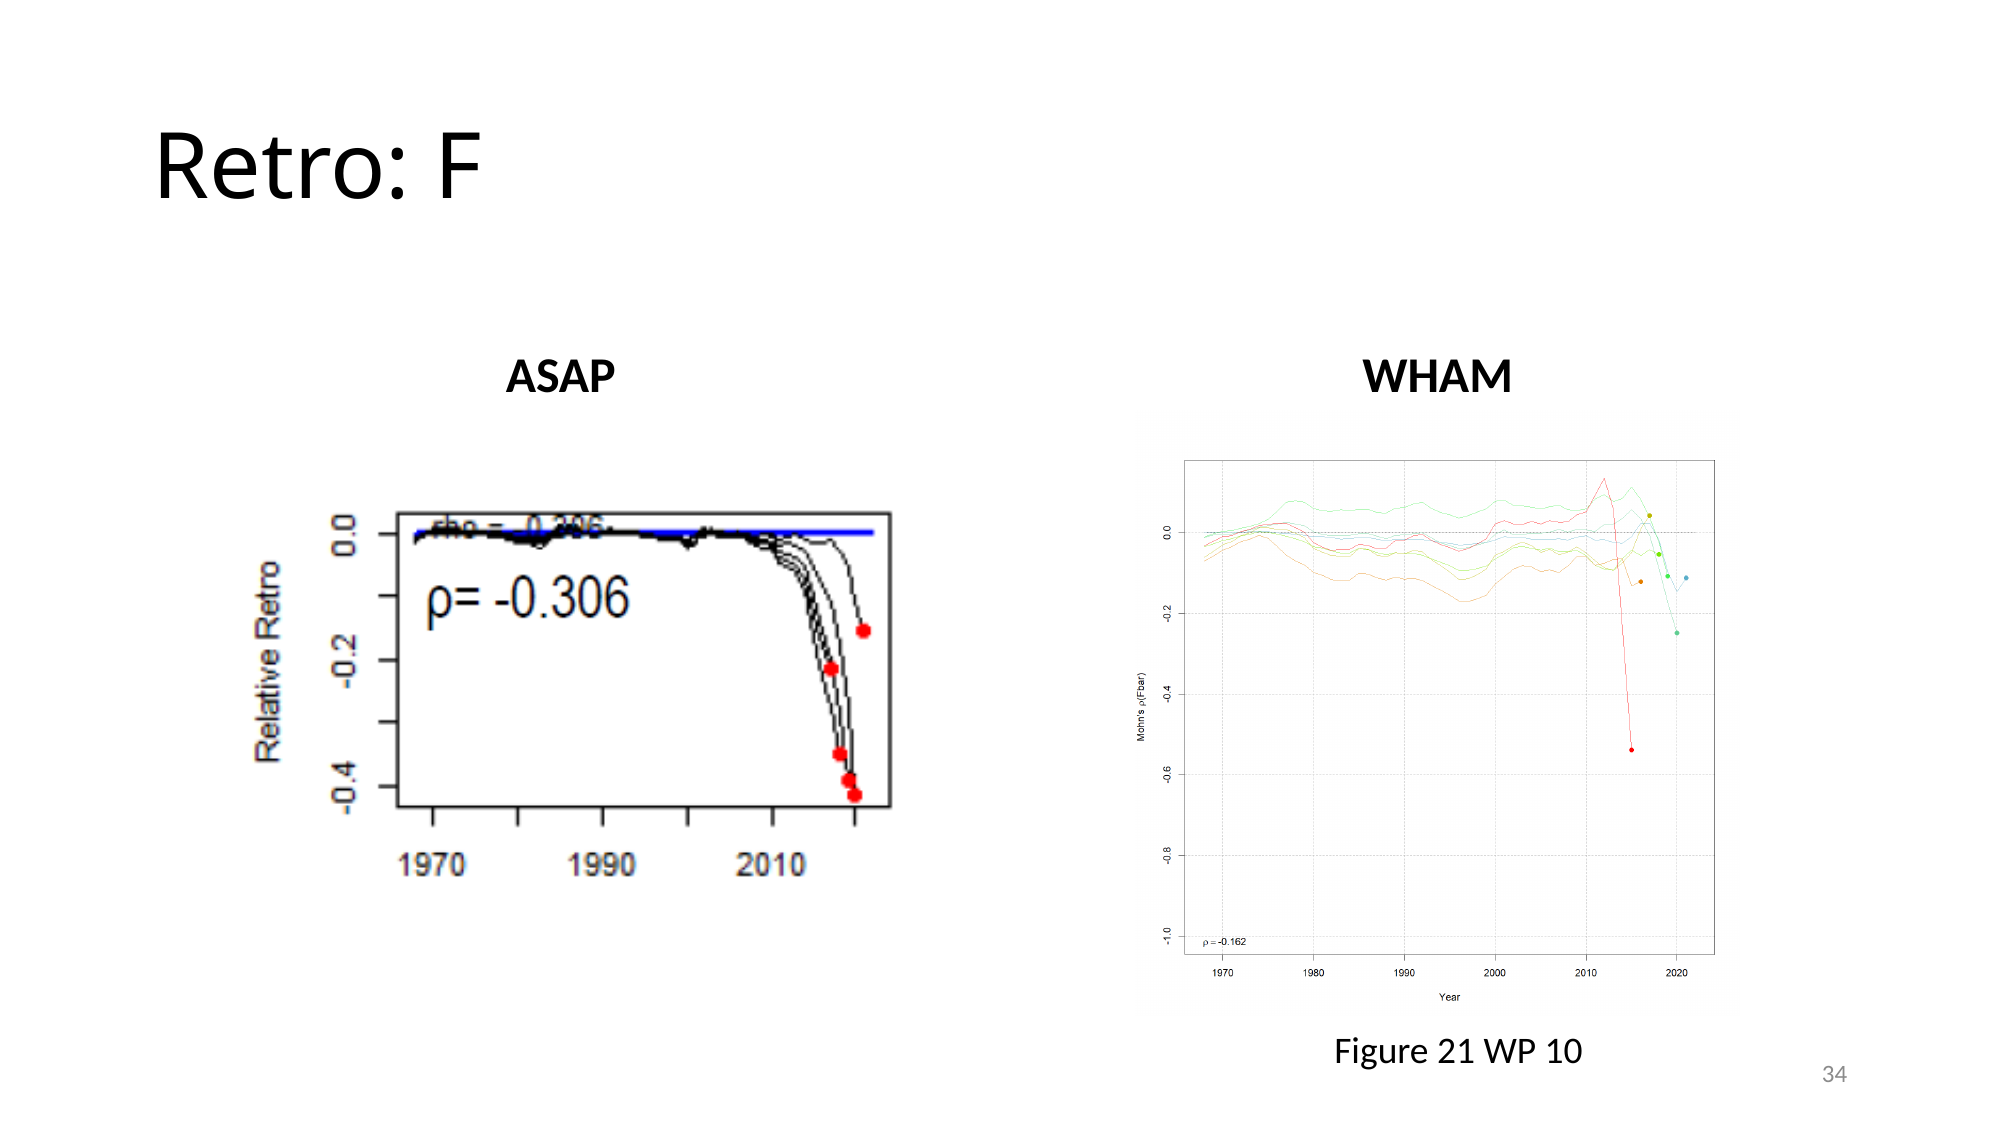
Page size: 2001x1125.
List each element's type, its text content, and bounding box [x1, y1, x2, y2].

list WHAM [1012, 275, 1863, 411]
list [236, 503, 899, 915]
list ASAP [137, 275, 984, 411]
text_box Figure 21 WP 10 [1319, 1018, 1684, 1079]
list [1135, 410, 1740, 1016]
slide_number 34 [1412, 1042, 1863, 1103]
title Retro: F [137, 59, 1863, 278]
